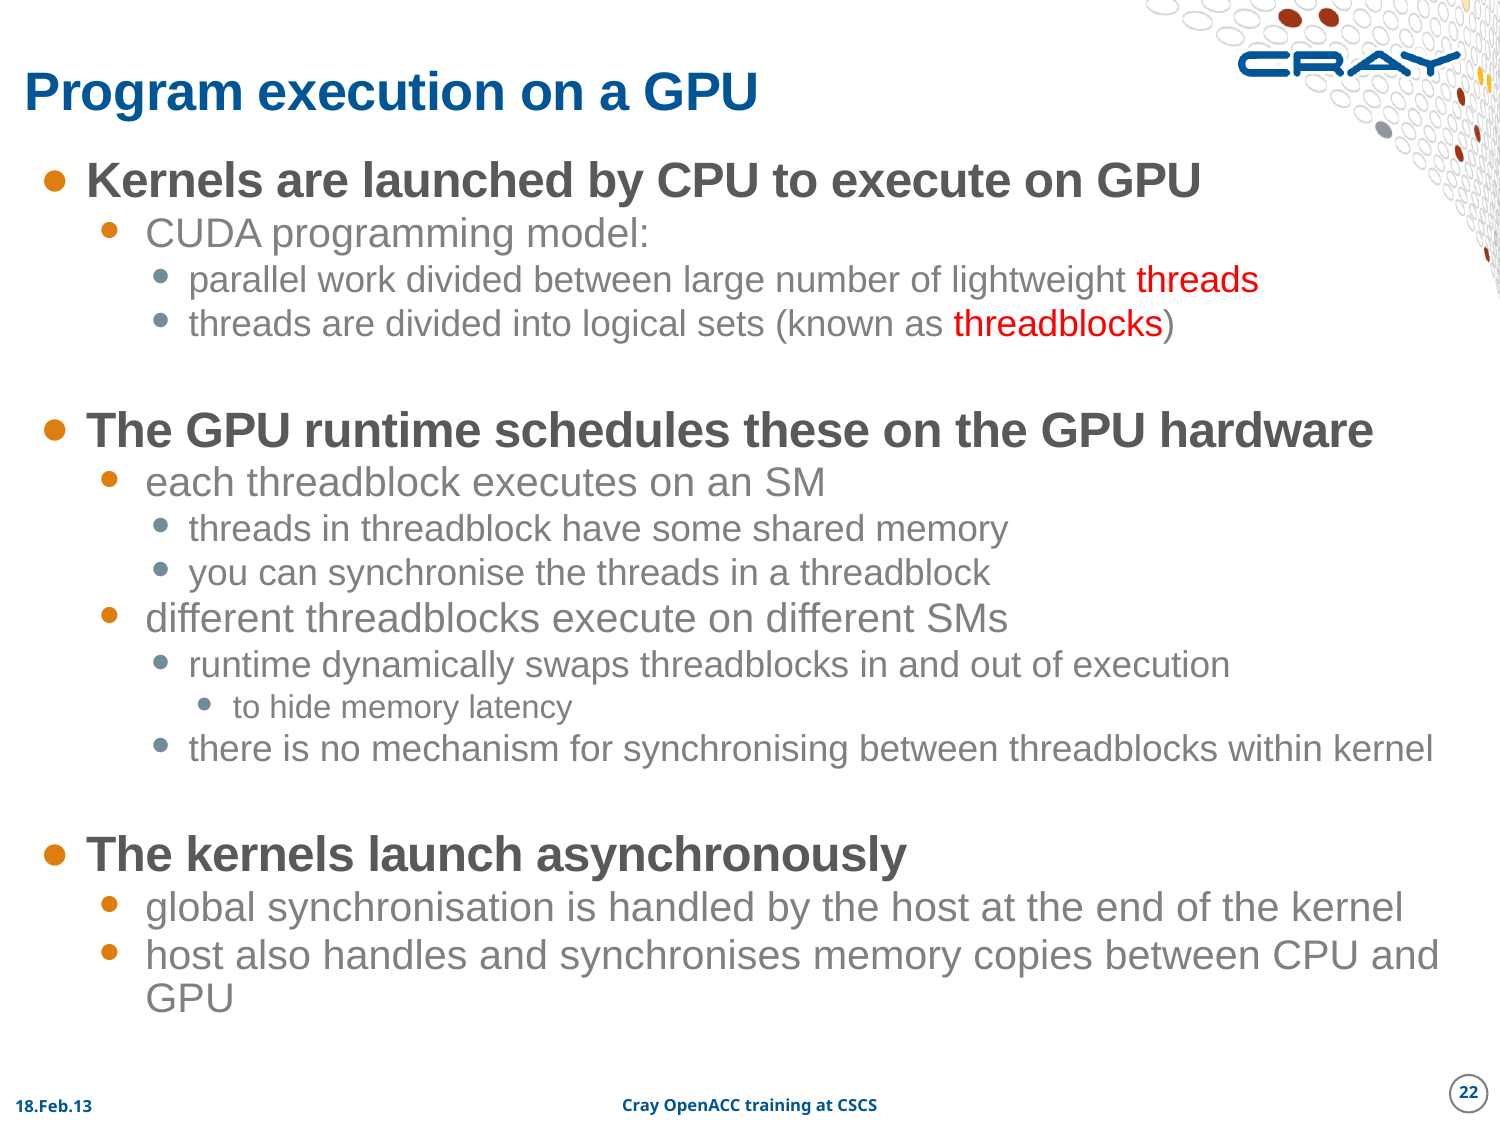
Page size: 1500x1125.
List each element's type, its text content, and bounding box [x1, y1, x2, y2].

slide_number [0, 1087, 350, 1125]
slide_number 22 [1448, 1073, 1489, 1114]
title Program execution on a GPU [24, 24, 1225, 149]
picture [0, 0, 1500, 1125]
list Kernels are launched by CPU to execute on GPU CUDA programming model: parallel work divided between large number of lightweight threads threads are divided into logical sets (known as threadblocks) The GPU runtime schedules these on the GPU hardware each threadblock executes on an SM threads in threadblock have some shared memory you can synchronise the threads in a threadblock different threadblocks execute on different SMs runtime dynamically swaps threadblocks in and out of execution to hide memory latency there is no mechanism for synchronising between threadblocks within kernel The kernels launch asynchronously global synchronisation is handled by the host at the end of the kernel host also handles and synchronises memory copies between CPU and GPU [24, 149, 1463, 1063]
footer Cray OpenACC training at CSCS [512, 1087, 988, 1125]
